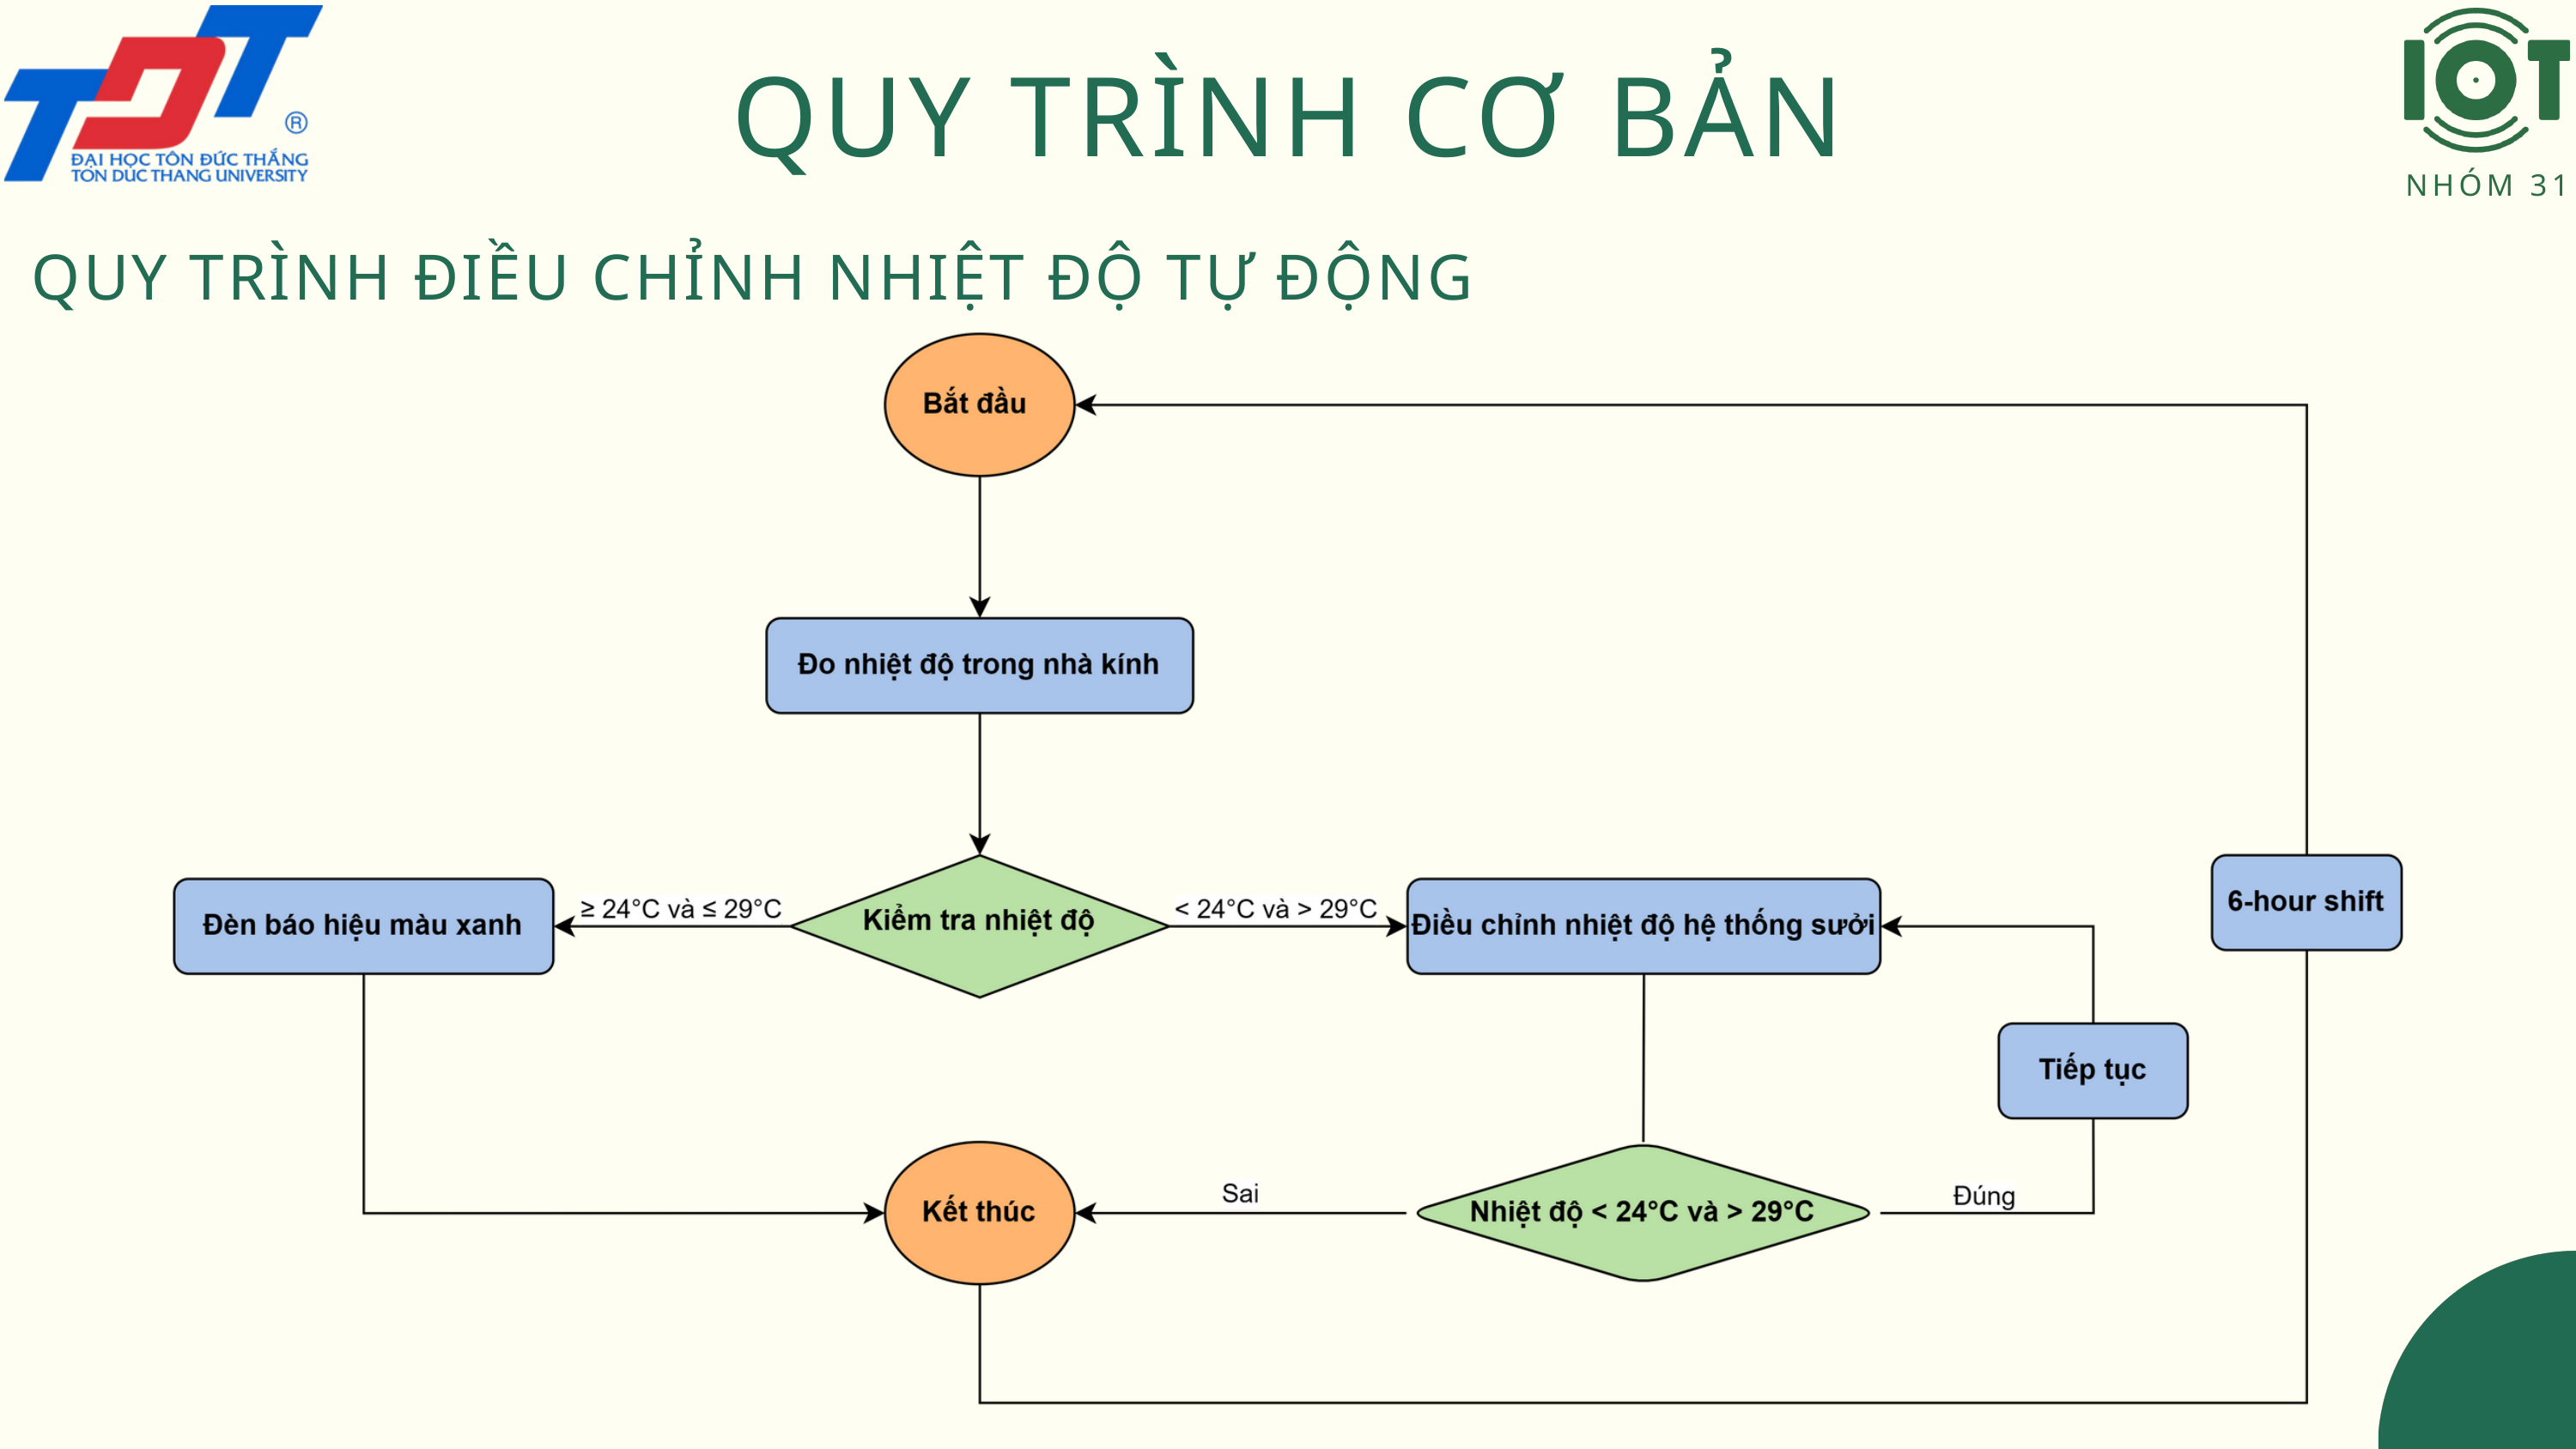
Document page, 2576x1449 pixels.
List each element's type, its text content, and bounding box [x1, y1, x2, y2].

text_box [149, 309, 2427, 1449]
text_box QUY TRÌNH ĐIỀU CHỈNH NHIỆT ĐỘ TỰ ĐỘNG [31, 224, 1632, 312]
text_box [2427, 1251, 2576, 1449]
text_box [3, 5, 324, 182]
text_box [2403, 0, 2571, 197]
text_box QUY TRÌNH CƠ ﻿BẢN [563, 24, 2013, 179]
